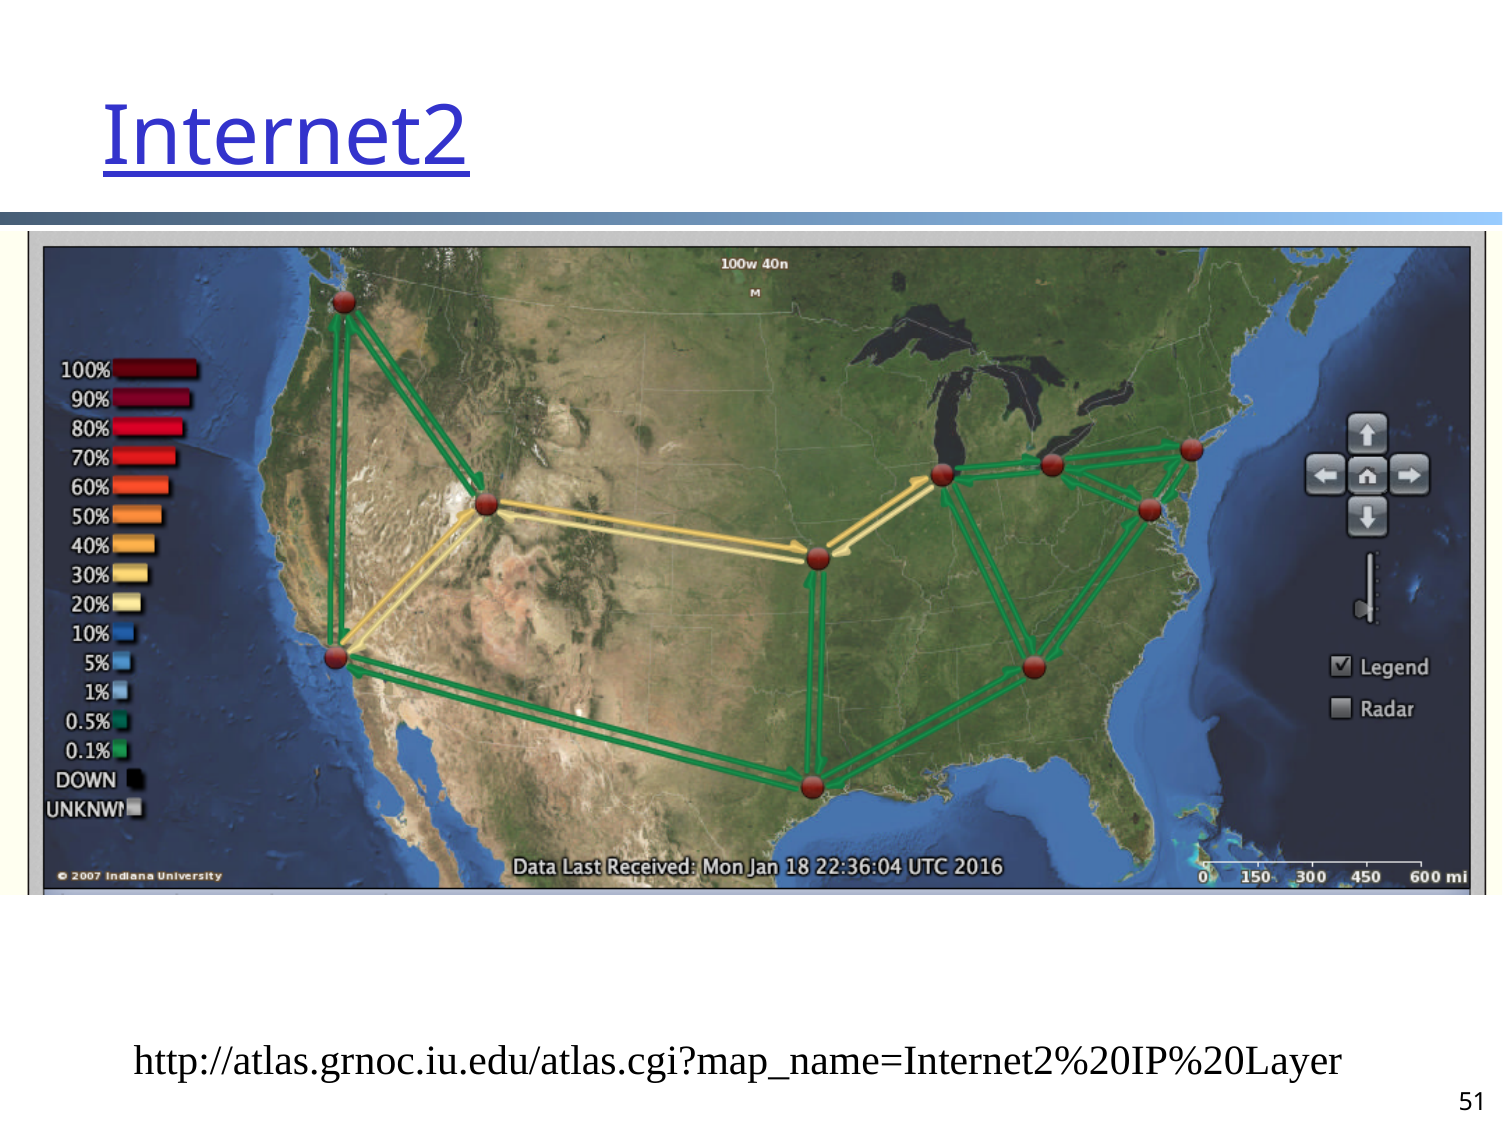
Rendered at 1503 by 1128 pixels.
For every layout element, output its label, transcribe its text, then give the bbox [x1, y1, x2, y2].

title Internet2 [87, 37, 1365, 226]
text_box http://atlas.grnoc.iu.edu/atlas.cgi?map_name=Internet2%20IP%20Layer [63, 1026, 1414, 1091]
slide_number 51 [1151, 1051, 1503, 1128]
picture [0, 230, 1503, 895]
